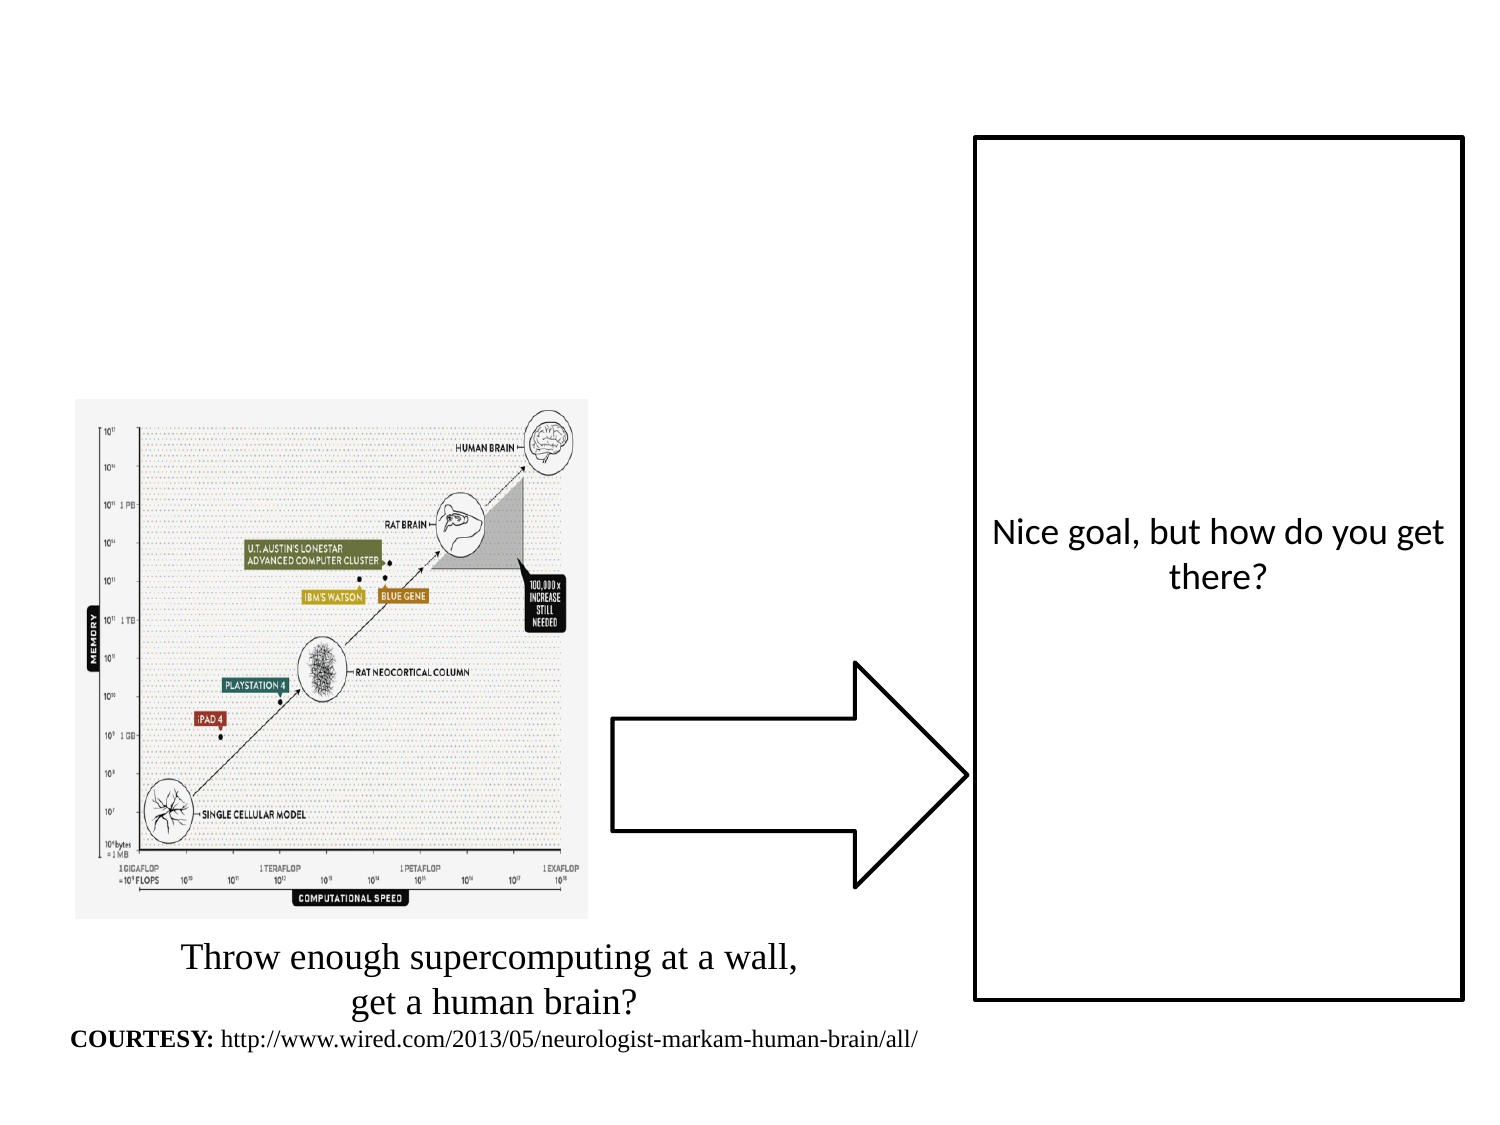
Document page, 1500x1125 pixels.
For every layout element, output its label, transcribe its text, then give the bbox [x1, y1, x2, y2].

picture [74, 399, 588, 919]
text_box Throw enough supercomputing at a wall, get a human brain? COURTESY: http://www.wired.com/2013/05/neurologist-markam-human-brain/all/ [55, 924, 934, 1060]
text_box Nice goal, but how do you get there? [975, 499, 1463, 605]
text_box [610, 660, 970, 890]
text_box [973, 135, 1465, 1002]
